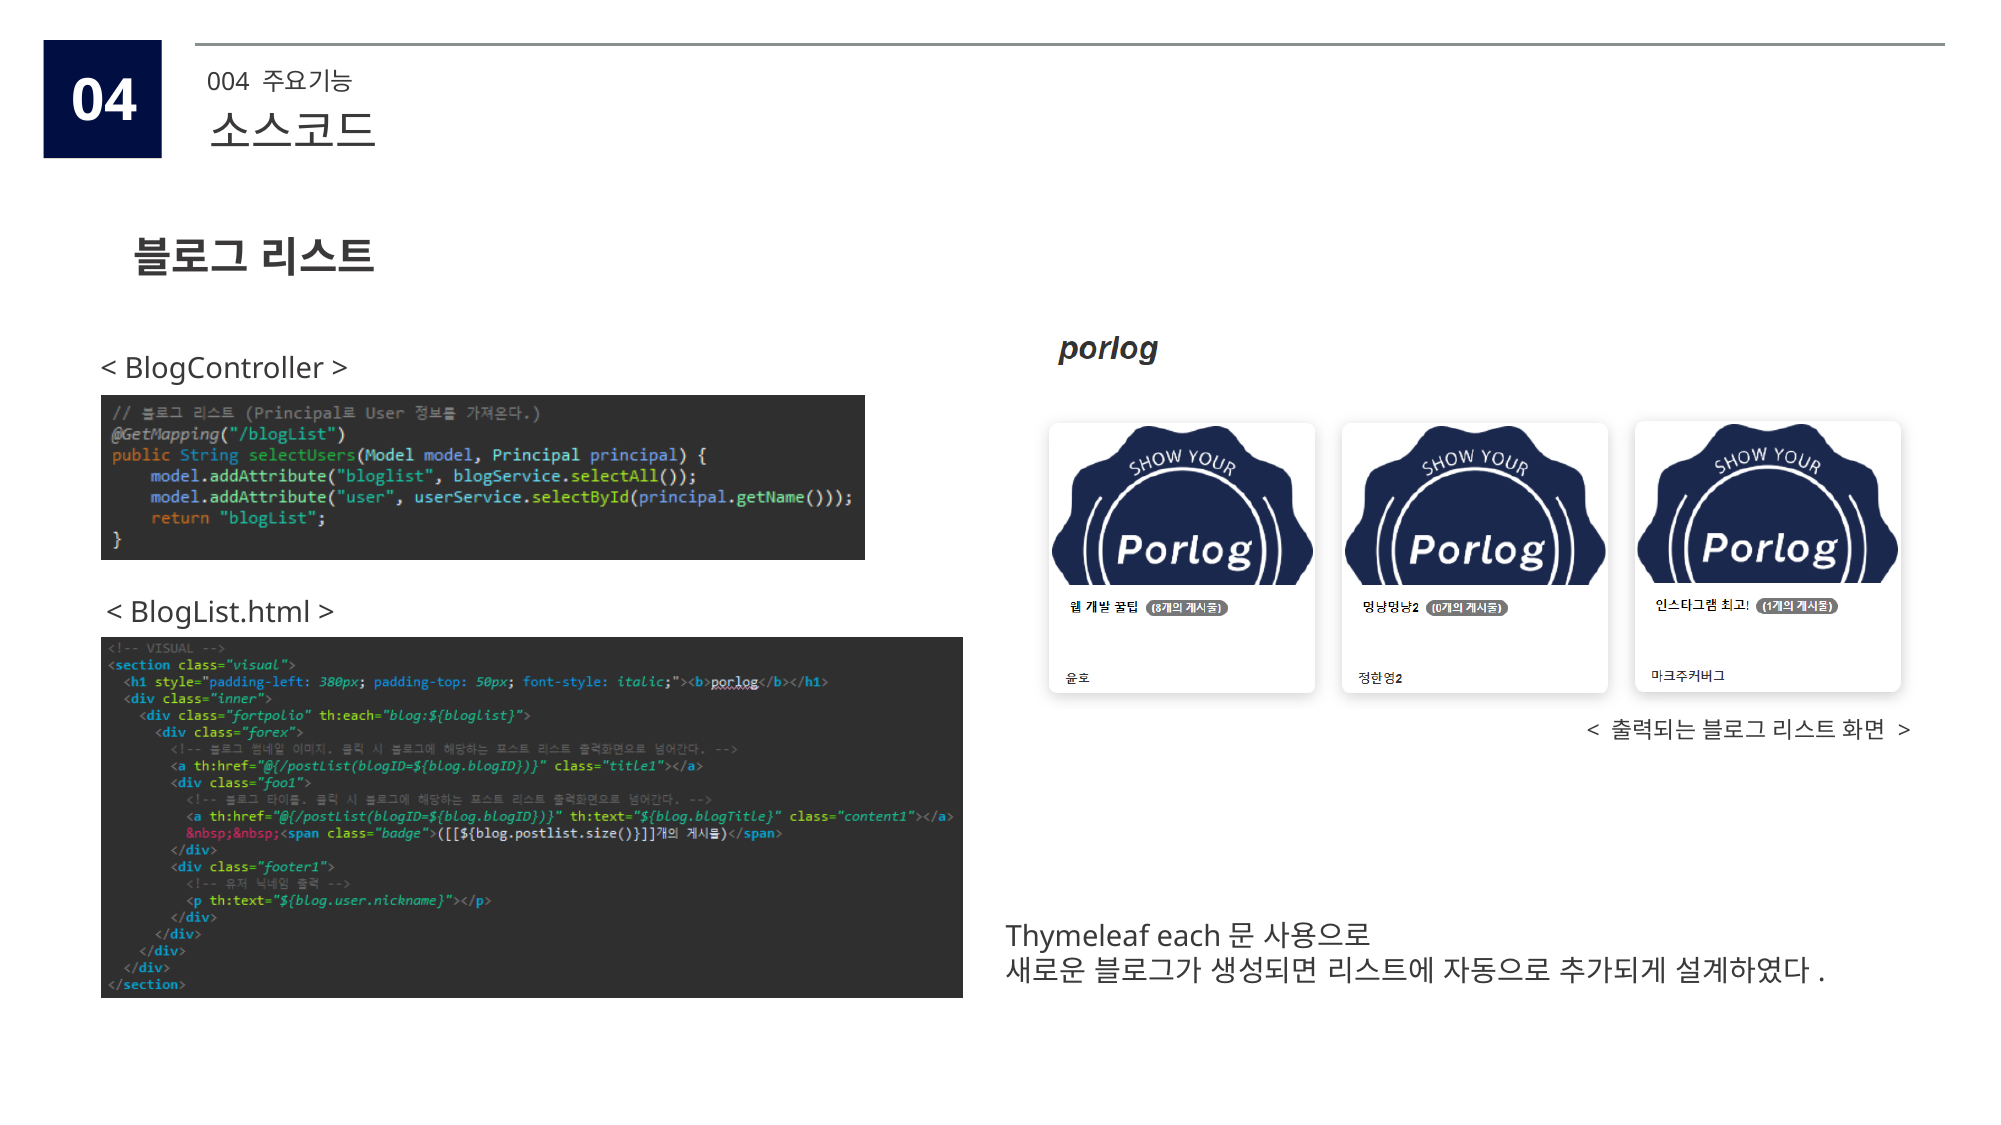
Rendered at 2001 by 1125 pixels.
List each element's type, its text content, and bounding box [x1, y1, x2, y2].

picture [1024, 300, 1928, 709]
text_box < BlogController > [85, 341, 364, 392]
text_box Thymeleaf each문 사용으로 새로운 블로그가 생성되면 리스트에 자동으로 추가되게 설계하였다. [990, 909, 1841, 995]
text_box < 출력되는 블로그 리스트 화면 > [1562, 708, 1936, 751]
picture [101, 395, 865, 560]
picture [101, 637, 963, 998]
text_box 블로그 리스트 [118, 222, 392, 288]
text_box [42, 39, 163, 159]
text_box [194, 57, 392, 167]
text_box < BlogList.html > [91, 586, 350, 636]
text_box 04 [45, 55, 164, 140]
